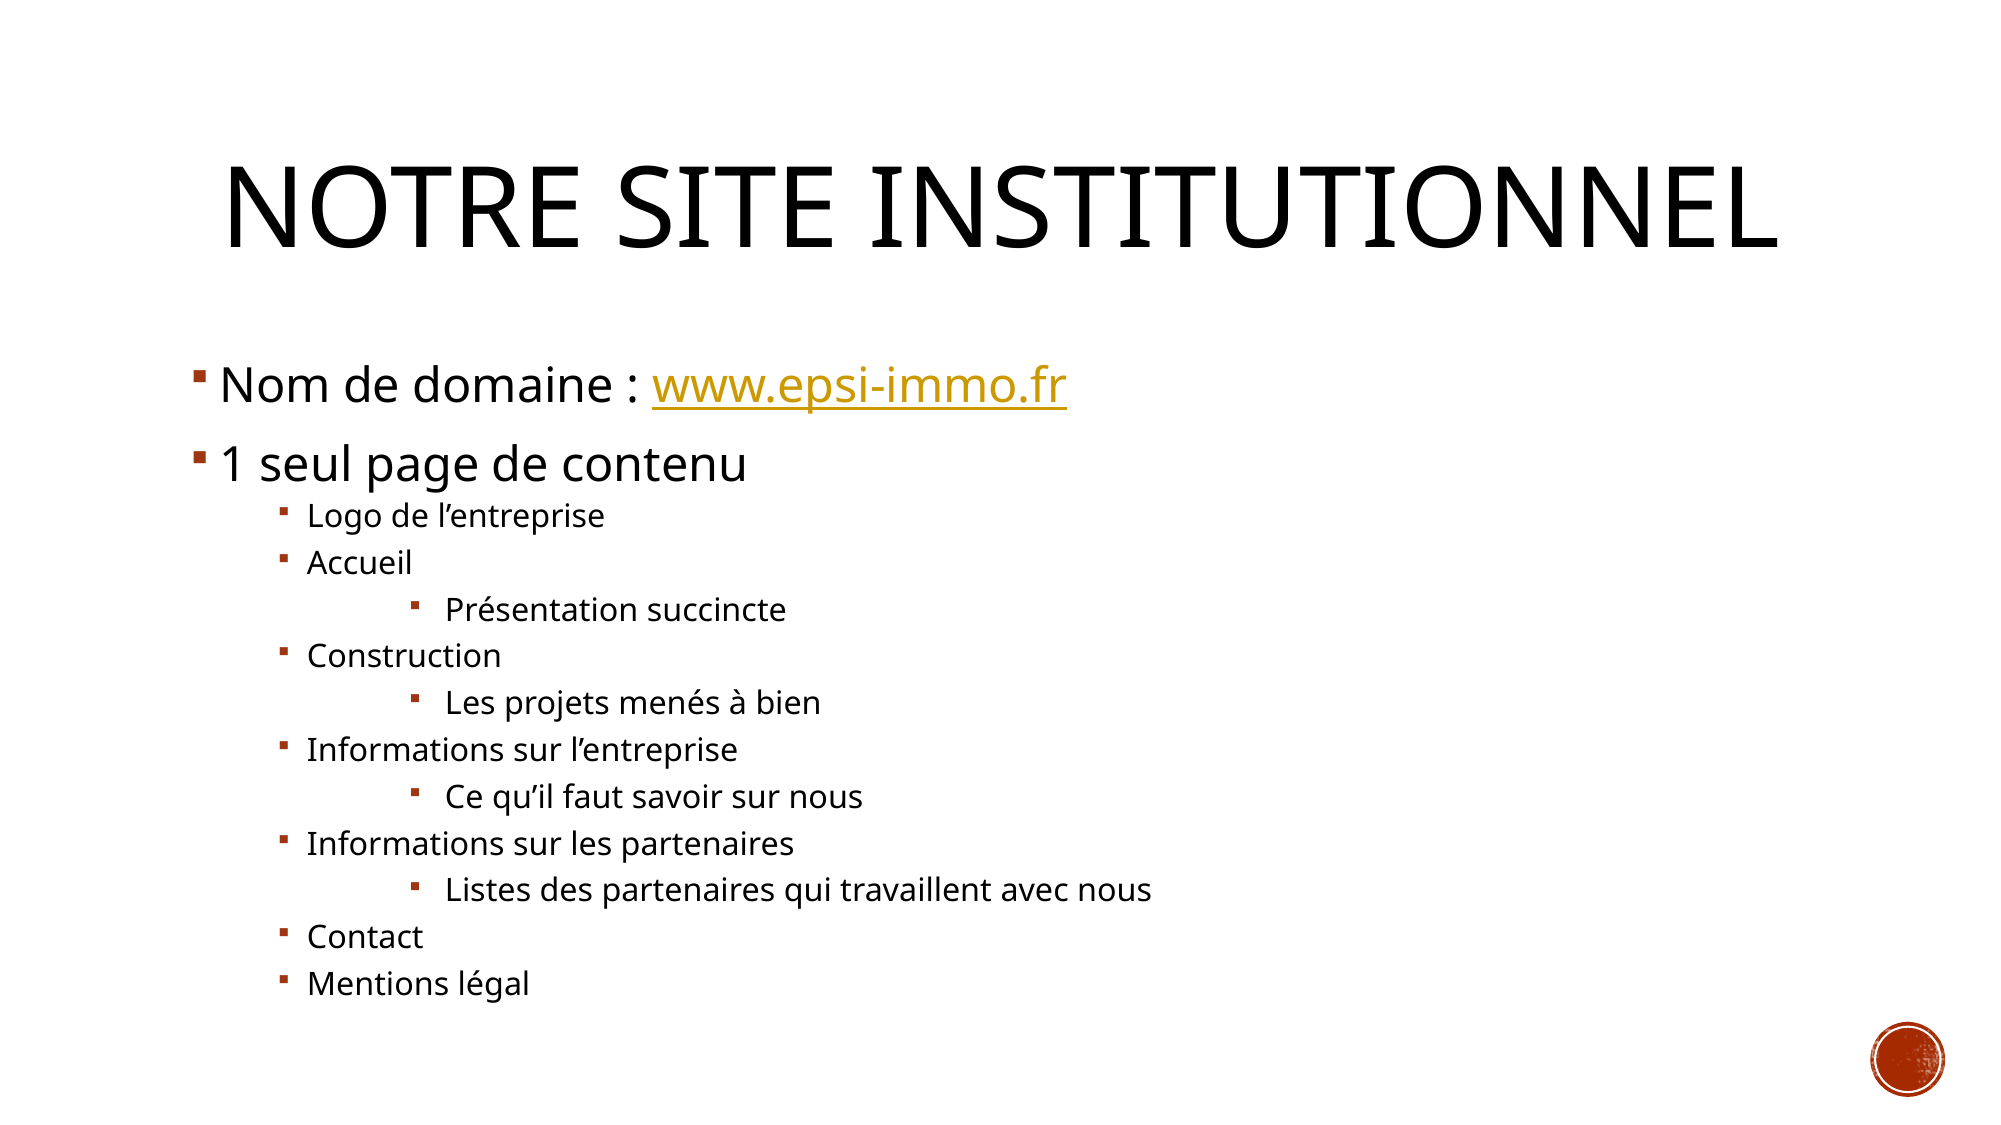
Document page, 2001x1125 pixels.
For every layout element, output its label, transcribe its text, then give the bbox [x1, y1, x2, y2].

list Nom de domaine : www.epsi-immo.fr 1 seul page de contenu Logo de l’entreprise Accueil Présentation succincte Construction Les projets menés à bien Informations sur l’entreprise Ce qu’il faut savoir sur nous Informations sur les partenaires Listes des partenaires qui travaillent avec nous Contact Mentions légal [175, 348, 1826, 1013]
title Notre site institutionnel [175, 79, 1826, 344]
